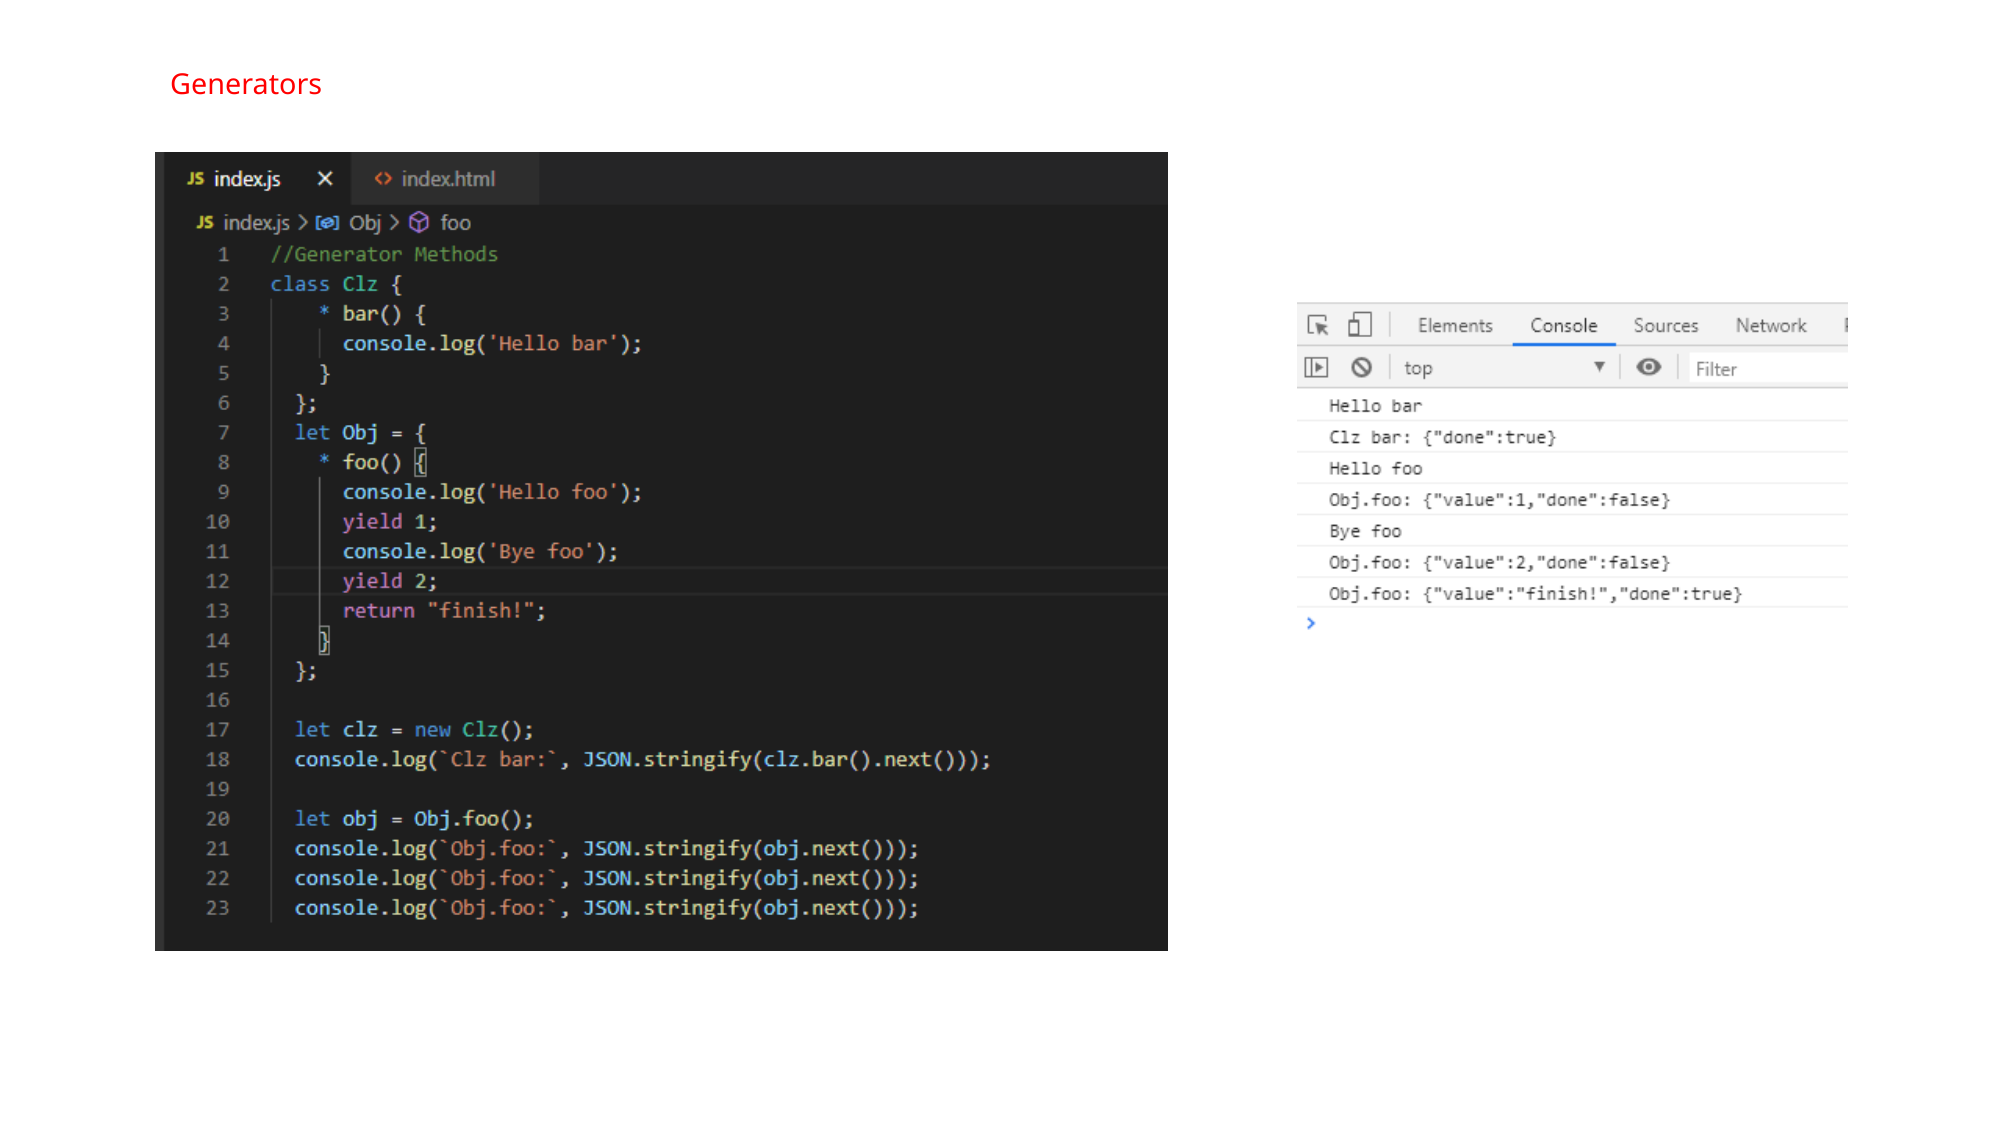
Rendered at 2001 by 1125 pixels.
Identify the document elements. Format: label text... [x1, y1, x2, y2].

picture [1297, 265, 1848, 694]
picture [155, 152, 1168, 951]
text_box Generators [155, 62, 1881, 109]
